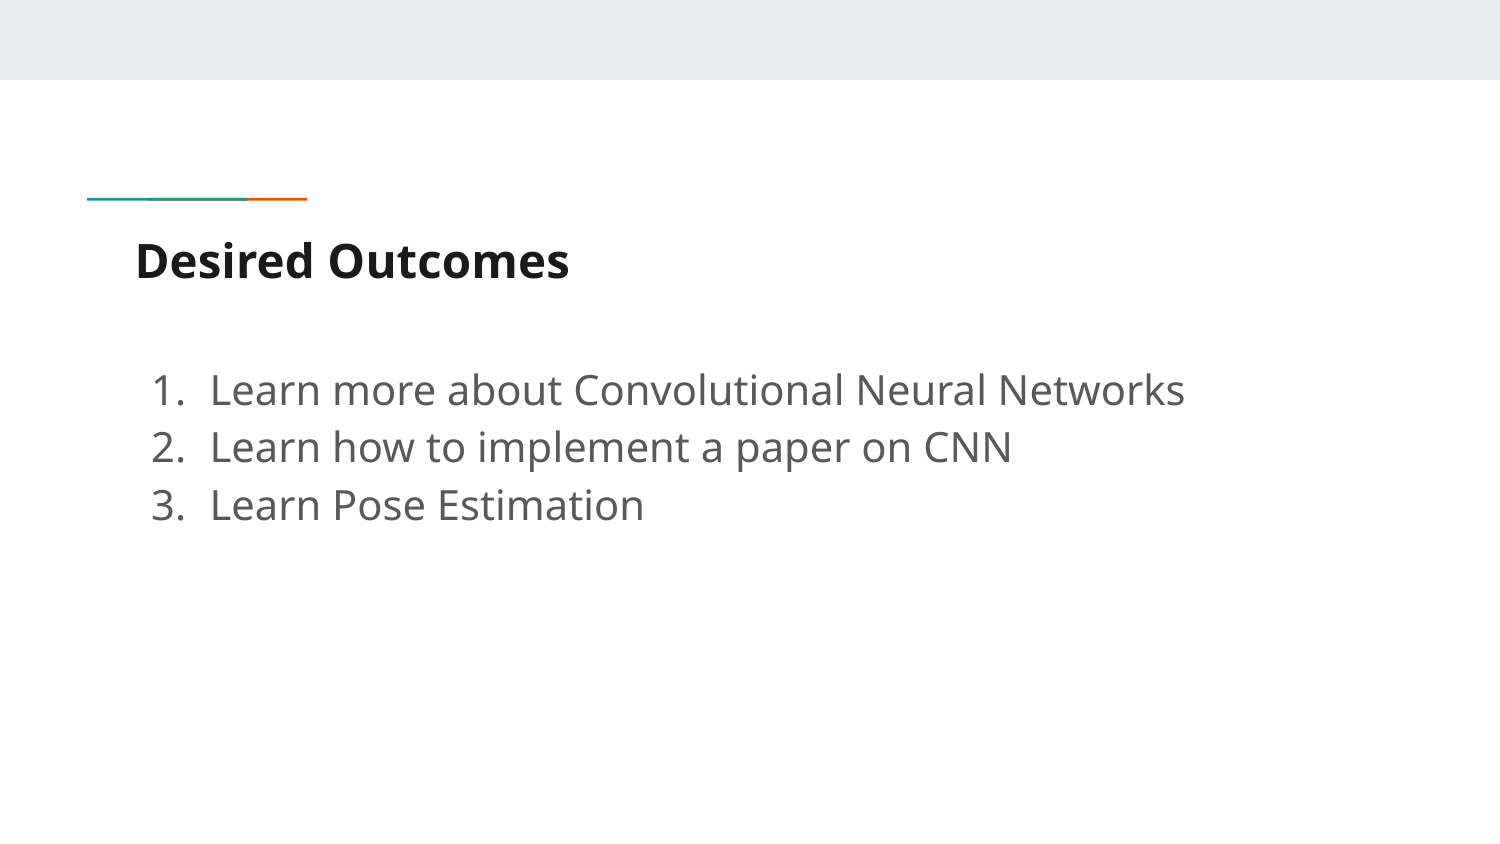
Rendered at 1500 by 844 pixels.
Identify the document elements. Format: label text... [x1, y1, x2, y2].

title Desired Outcomes [119, 216, 1381, 305]
list Learn more about Convolutional Neural Networks Learn how to implement a paper on CNN Learn Pose Estimation [119, 341, 1381, 712]
